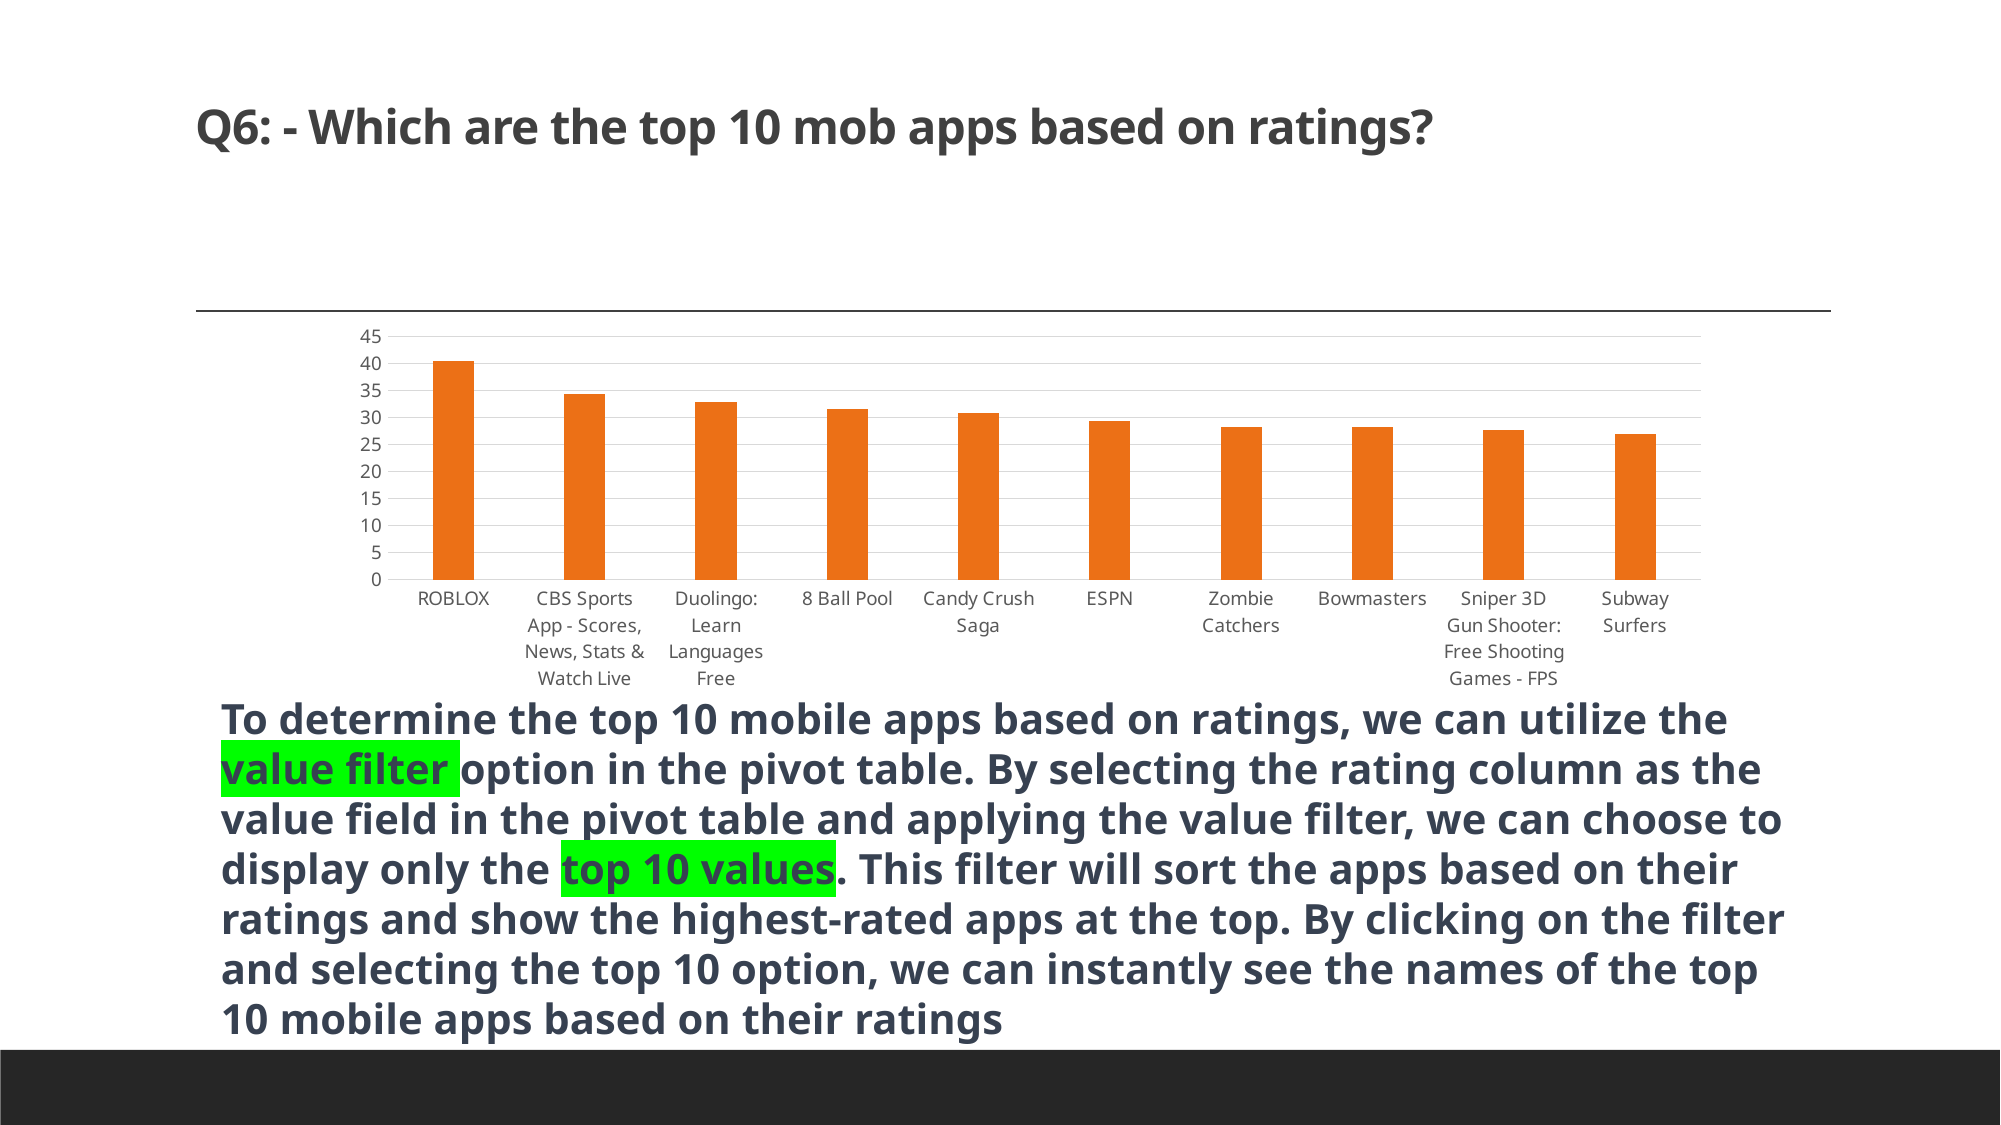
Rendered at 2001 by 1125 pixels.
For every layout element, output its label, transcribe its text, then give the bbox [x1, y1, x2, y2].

title Q6: - Which are the top 10 mob apps based on ratings? [180, 47, 1830, 163]
chart [205, 273, 1831, 892]
text_box To determine the top 10 mobile apps based on ratings, we can utilize the value filter option in the pivot table. By selecting the rating column as the value field in the pivot table and applying the value filter, we can choose to display only the top 10 values. This filter will sort the apps based on their ratings and show the highest-rated apps at the top. By clicking on the filter and selecting the top 10 option, we can instantly see the names of the top 10 mobile apps based on their ratings [206, 902, 1830, 1050]
